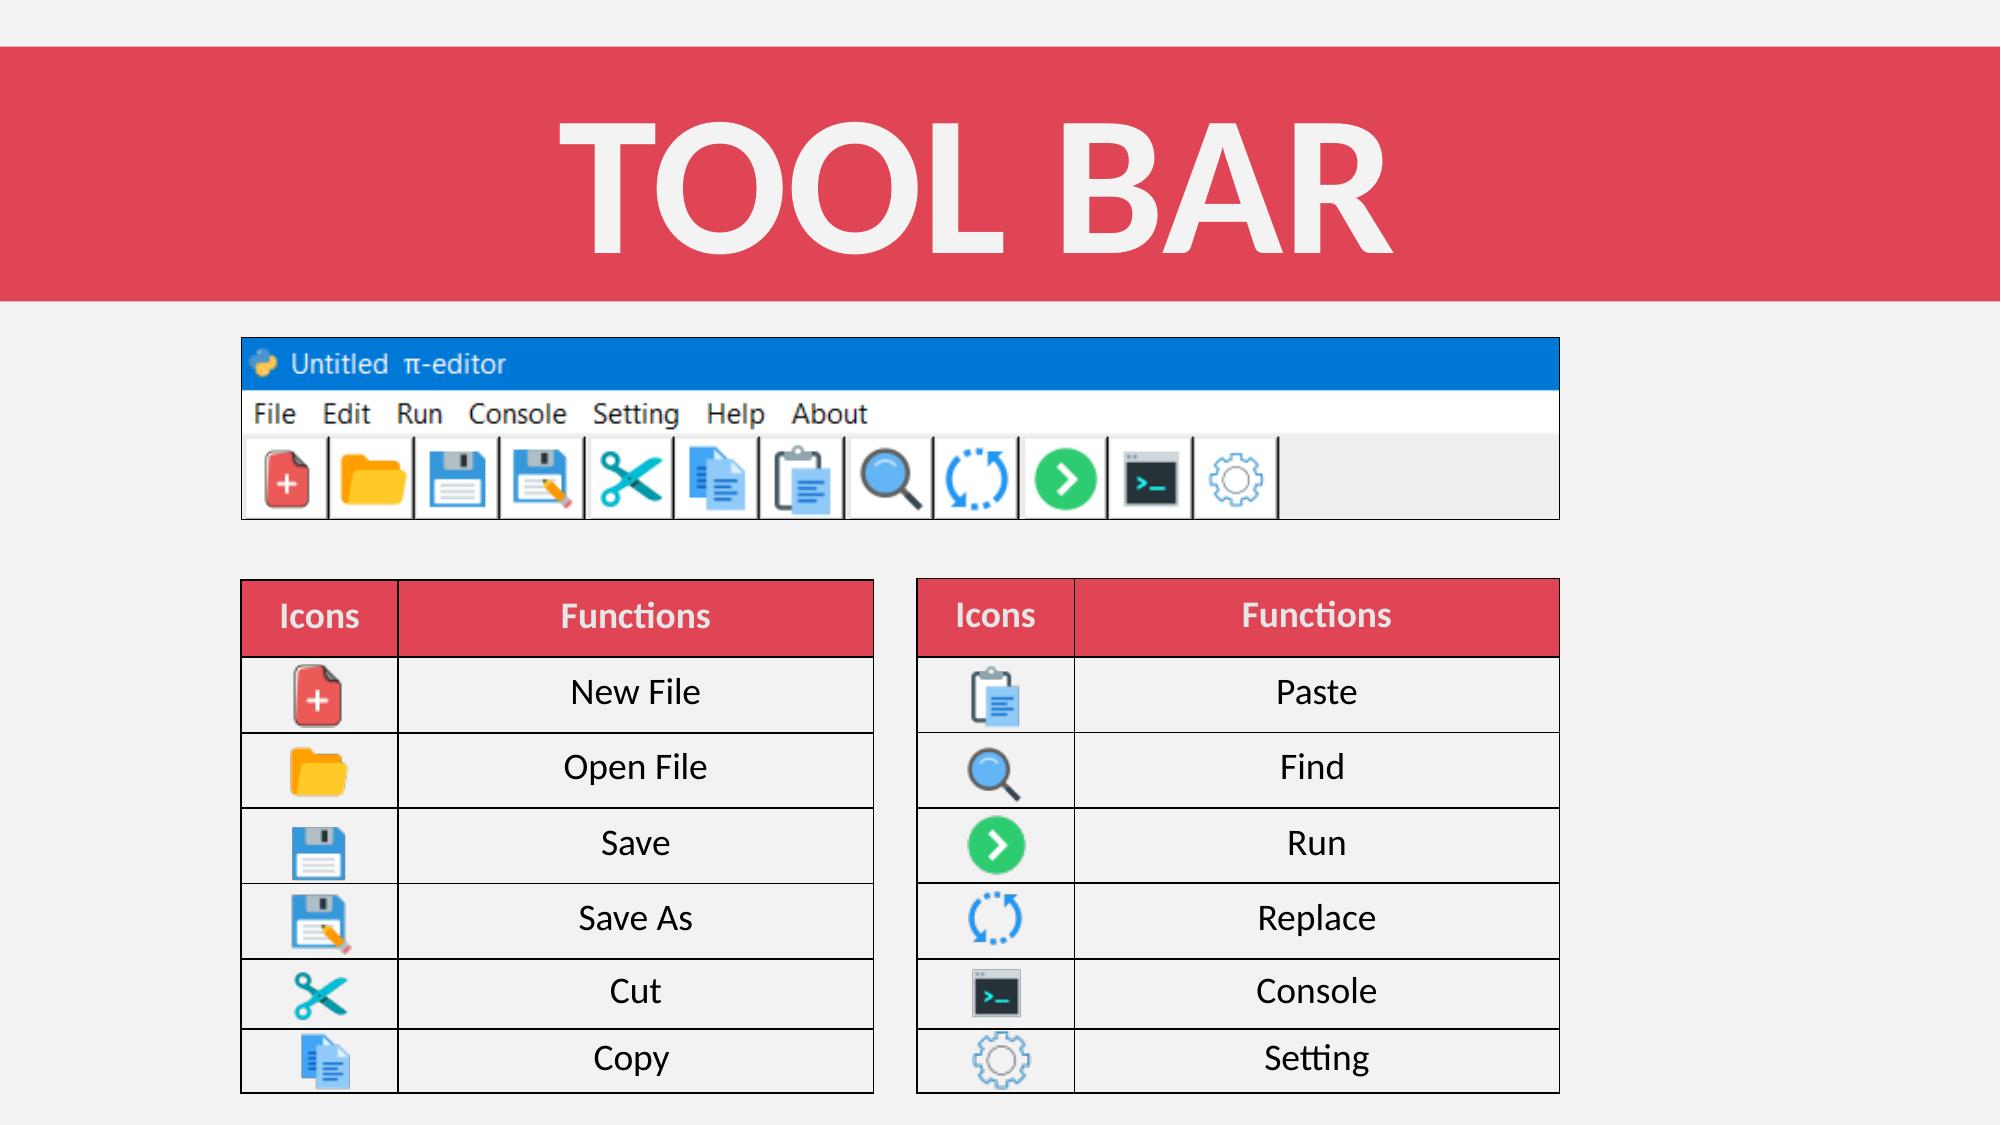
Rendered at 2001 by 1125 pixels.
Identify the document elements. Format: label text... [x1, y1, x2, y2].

table_cell [242, 734, 397, 807]
table_cell Replace [1075, 884, 1559, 958]
picture [962, 811, 1031, 880]
table_cell [918, 809, 1074, 882]
table_cell [242, 809, 397, 883]
table_header Functions [399, 581, 873, 656]
picture [290, 965, 353, 1028]
table_cell New File [399, 658, 873, 732]
table_cell [242, 884, 285, 958]
table_cell Save [399, 809, 873, 883]
table_cell [354, 884, 397, 958]
table_header Icons [242, 581, 397, 656]
table_cell Console [1075, 960, 1559, 1028]
table_cell Setting [1075, 1030, 1559, 1092]
table_cell Run [1075, 809, 1559, 882]
table_cell Copy [399, 1030, 873, 1092]
table_cell [918, 884, 1074, 958]
picture [962, 743, 1026, 807]
table_cell [918, 960, 1074, 1028]
table_header Icons [918, 579, 1074, 656]
picture [964, 664, 1027, 728]
table_cell [242, 658, 397, 732]
table_cell Paste [1075, 658, 1559, 732]
picture [965, 962, 1029, 1025]
picture [294, 1031, 358, 1095]
table_cell Save As [399, 884, 873, 958]
table_cell Cut [399, 960, 873, 1028]
picture [964, 887, 1027, 950]
table_cell [918, 1030, 970, 1092]
picture [241, 337, 1560, 520]
table_cell Open File [399, 734, 873, 807]
table_cell Find [1075, 733, 1559, 807]
picture [284, 819, 359, 962]
picture [286, 664, 350, 728]
table_cell [918, 733, 1074, 807]
table_cell [1034, 1030, 1074, 1092]
table_cell [242, 960, 397, 1028]
table_cell [918, 658, 1074, 732]
table_cell [242, 1030, 397, 1092]
text_box TOOL BAR [0, 46, 2000, 302]
picture [286, 737, 350, 807]
table_header Functions [1075, 579, 1559, 656]
picture [970, 1028, 1034, 1092]
